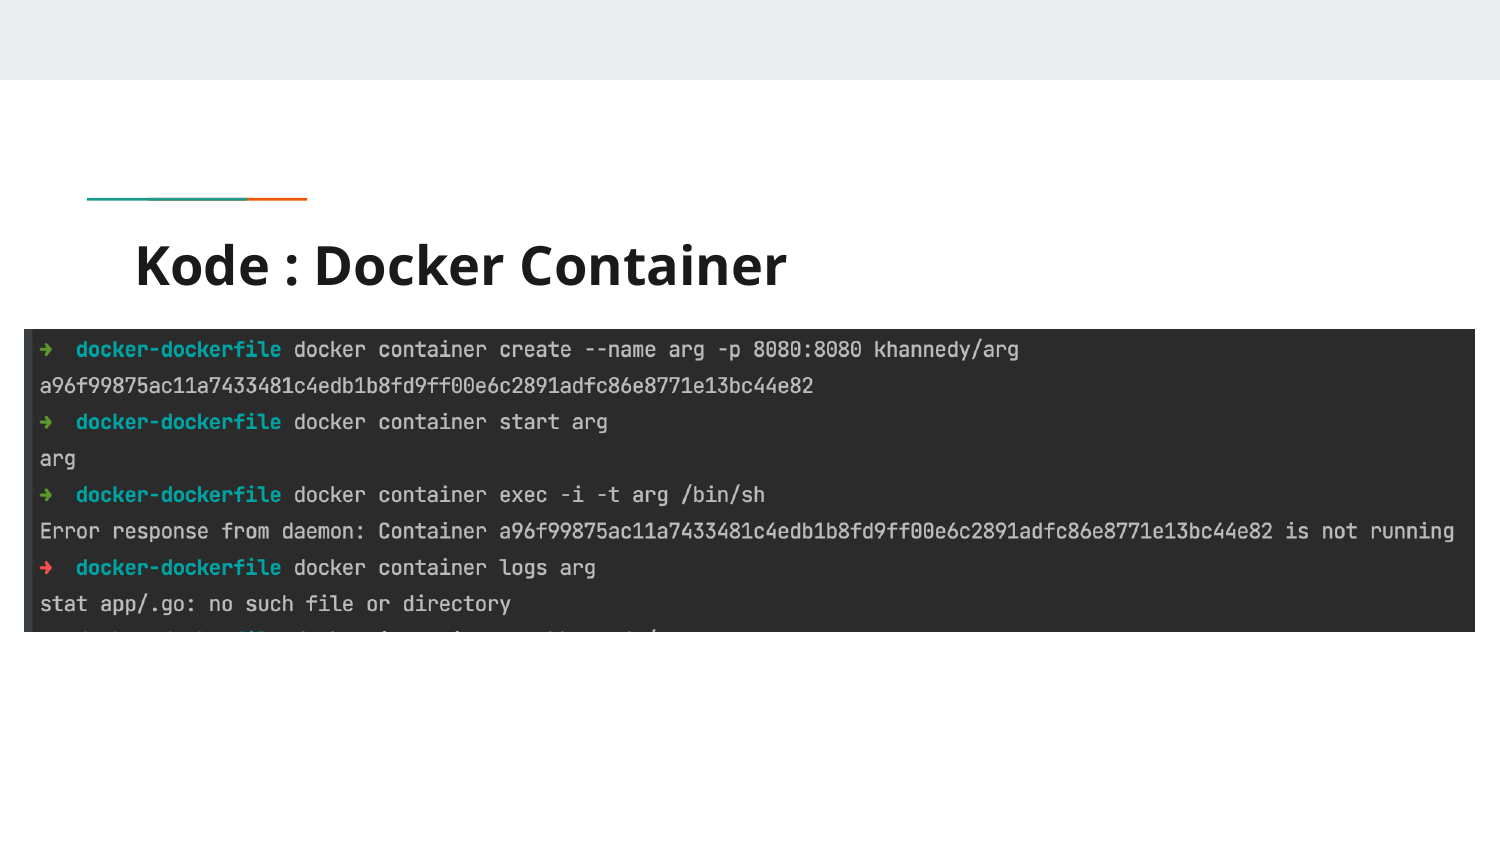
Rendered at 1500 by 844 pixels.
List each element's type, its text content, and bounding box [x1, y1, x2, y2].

picture [24, 328, 1476, 632]
title Kode : Docker Container [119, 216, 1381, 305]
